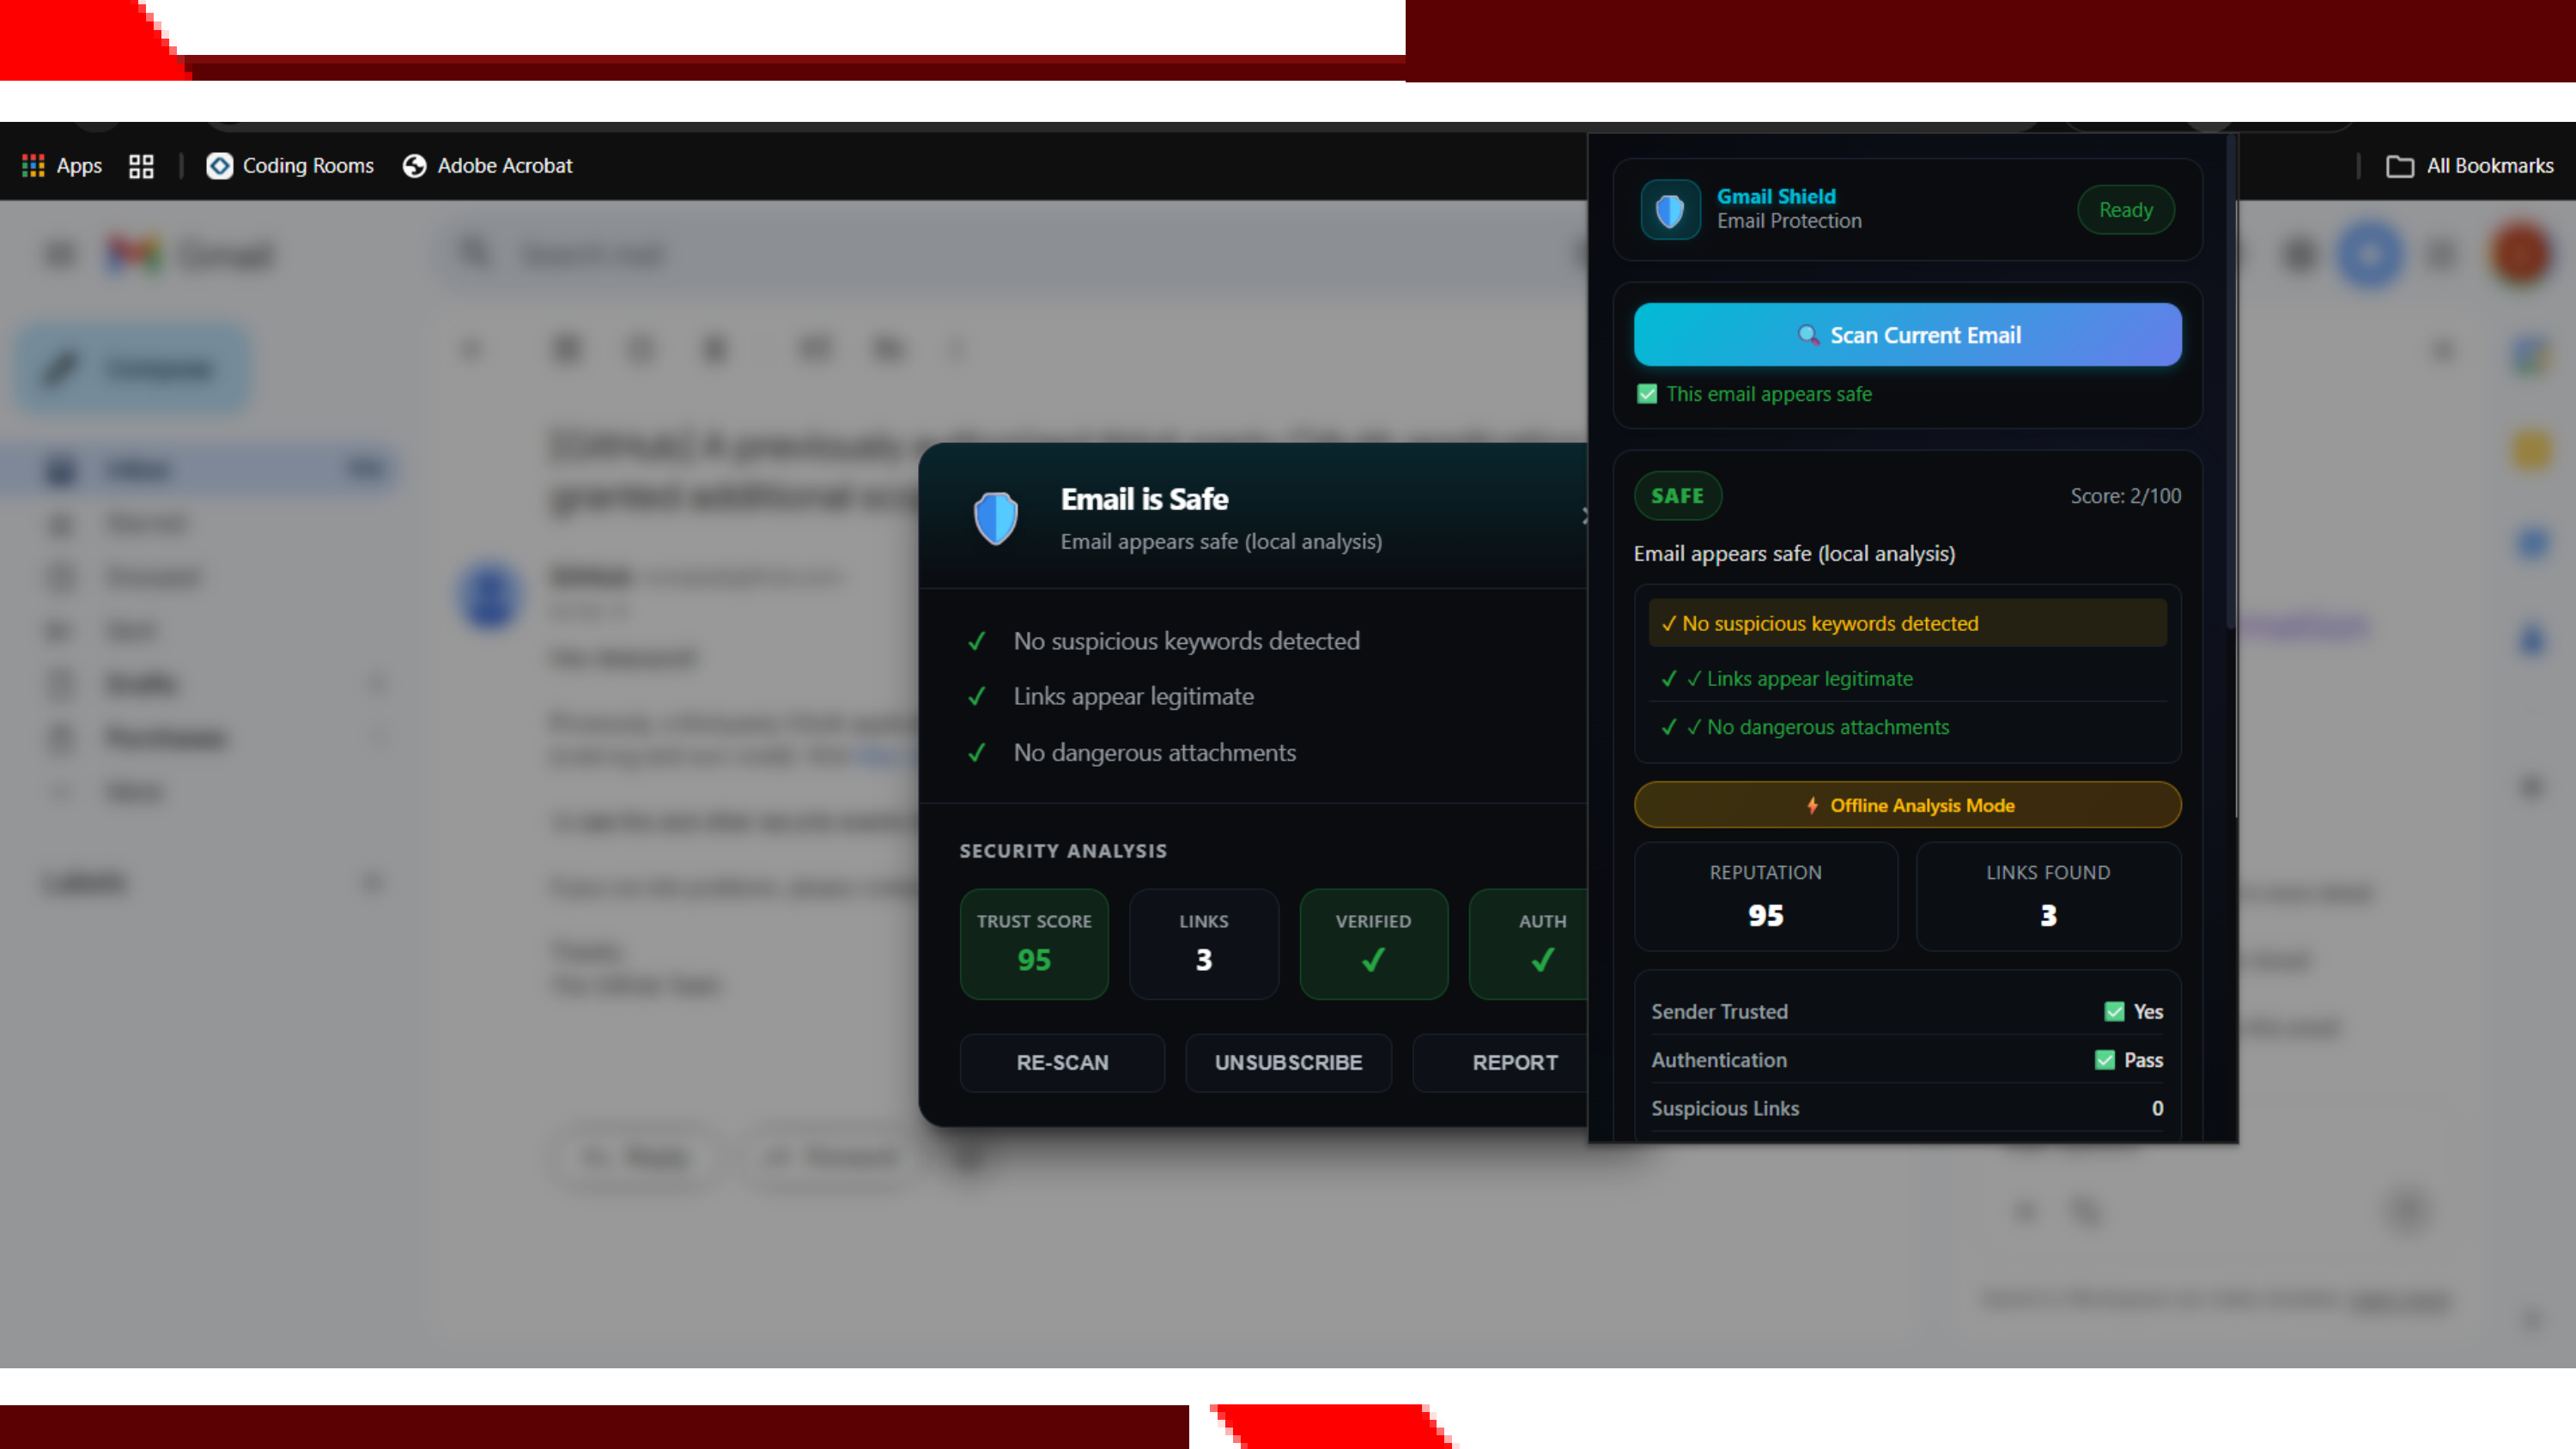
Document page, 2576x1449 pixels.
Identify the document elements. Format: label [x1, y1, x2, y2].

text_box [0, 122, 2576, 1368]
text_box [0, 0, 1401, 81]
text_box [1191, 1404, 2576, 1449]
text_box [0, 1404, 1189, 1449]
text_box [1405, 0, 2576, 83]
